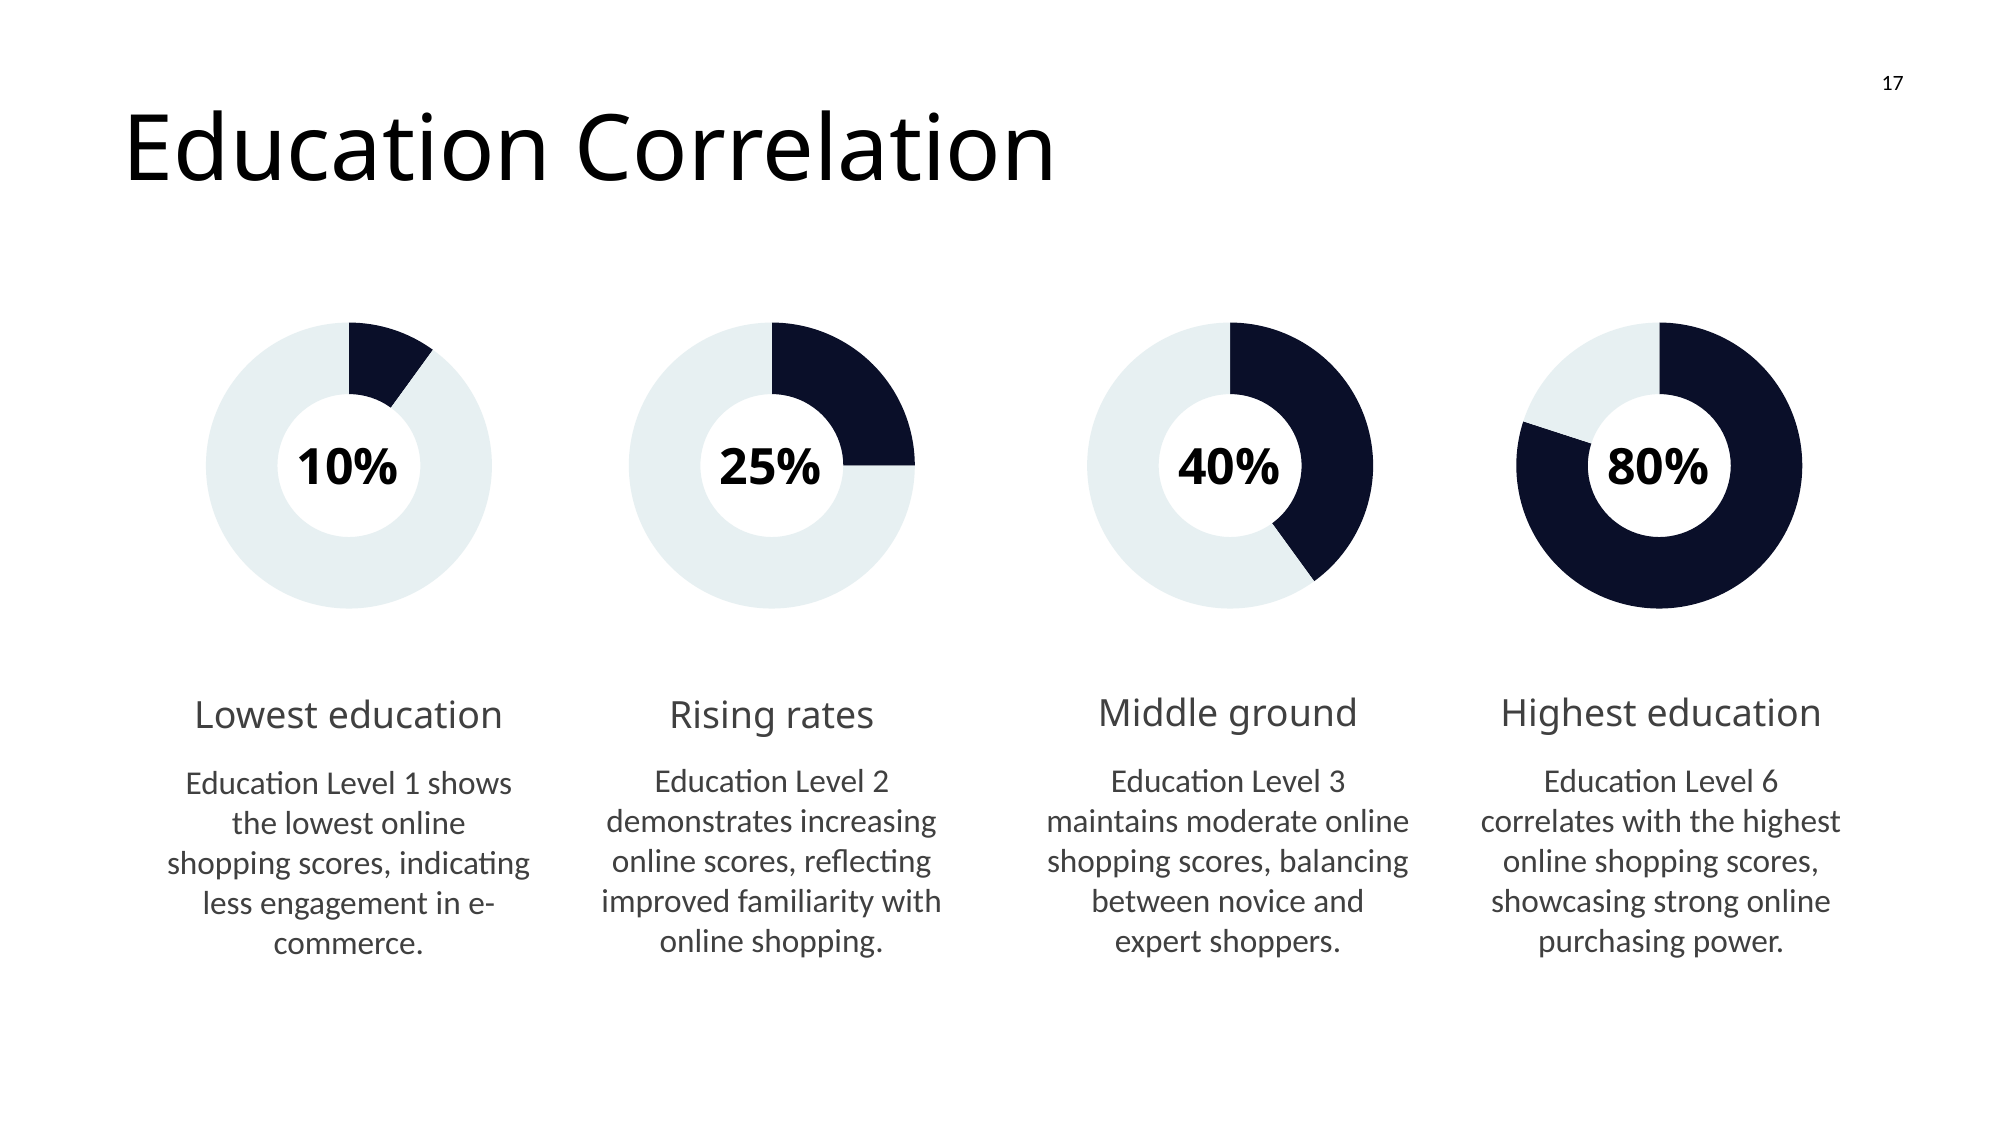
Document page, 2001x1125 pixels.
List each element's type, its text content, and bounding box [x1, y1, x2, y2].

text_box Education Level 1 shows the lowest online shopping scores, indicating less engagement in e-commerce. [152, 754, 546, 969]
text_box Rising rates [574, 683, 969, 744]
text_box Education Level 3 maintains moderate online shopping scores, balancing between novice and expert shoppers. [1031, 752, 1425, 967]
chart [1510, 316, 1809, 615]
text_box Lowest education [152, 683, 546, 744]
chart [1081, 316, 1380, 615]
slide_number 17 [1862, 52, 1923, 111]
text_box Highest education [1464, 681, 1859, 742]
text_box Education Level 2 demonstrates increasing online scores, reflecting improved familiarity with online shopping. [574, 752, 969, 967]
chart [622, 316, 921, 615]
text_box Education Correlation [108, 81, 1821, 206]
text_box Middle ground [1031, 681, 1425, 742]
chart [199, 316, 498, 615]
text_box Education Level 6 correlates with the highest online shopping scores, showcasing strong online purchasing power. [1464, 752, 1859, 967]
